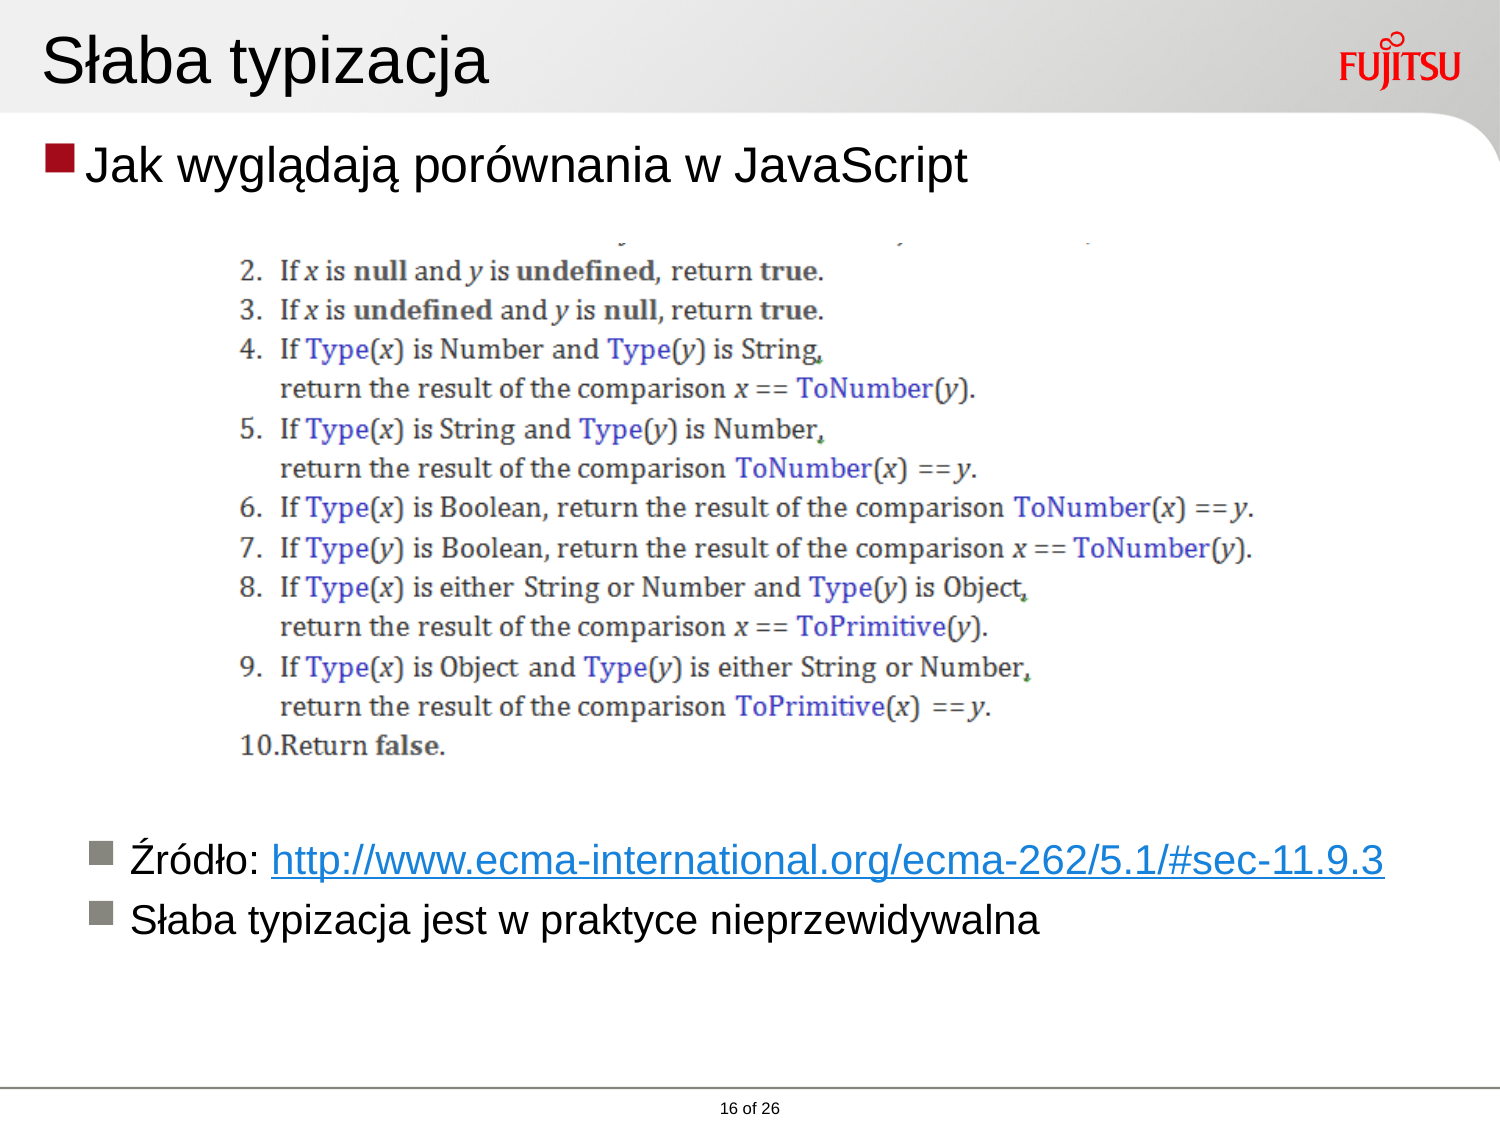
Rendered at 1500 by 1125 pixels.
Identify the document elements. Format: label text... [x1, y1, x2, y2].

picture [0, 0, 1500, 176]
title Słaba typizacja [41, 0, 1341, 115]
picture [194, 243, 1313, 774]
list Jak wyglądają porównania w JavaScript Źródło: http://www.ecma-international.org/ecma-262/5.1/#sec-11.9.3 Słaba typizacja jest w praktyce nieprzewidywalna [41, 137, 1459, 1059]
